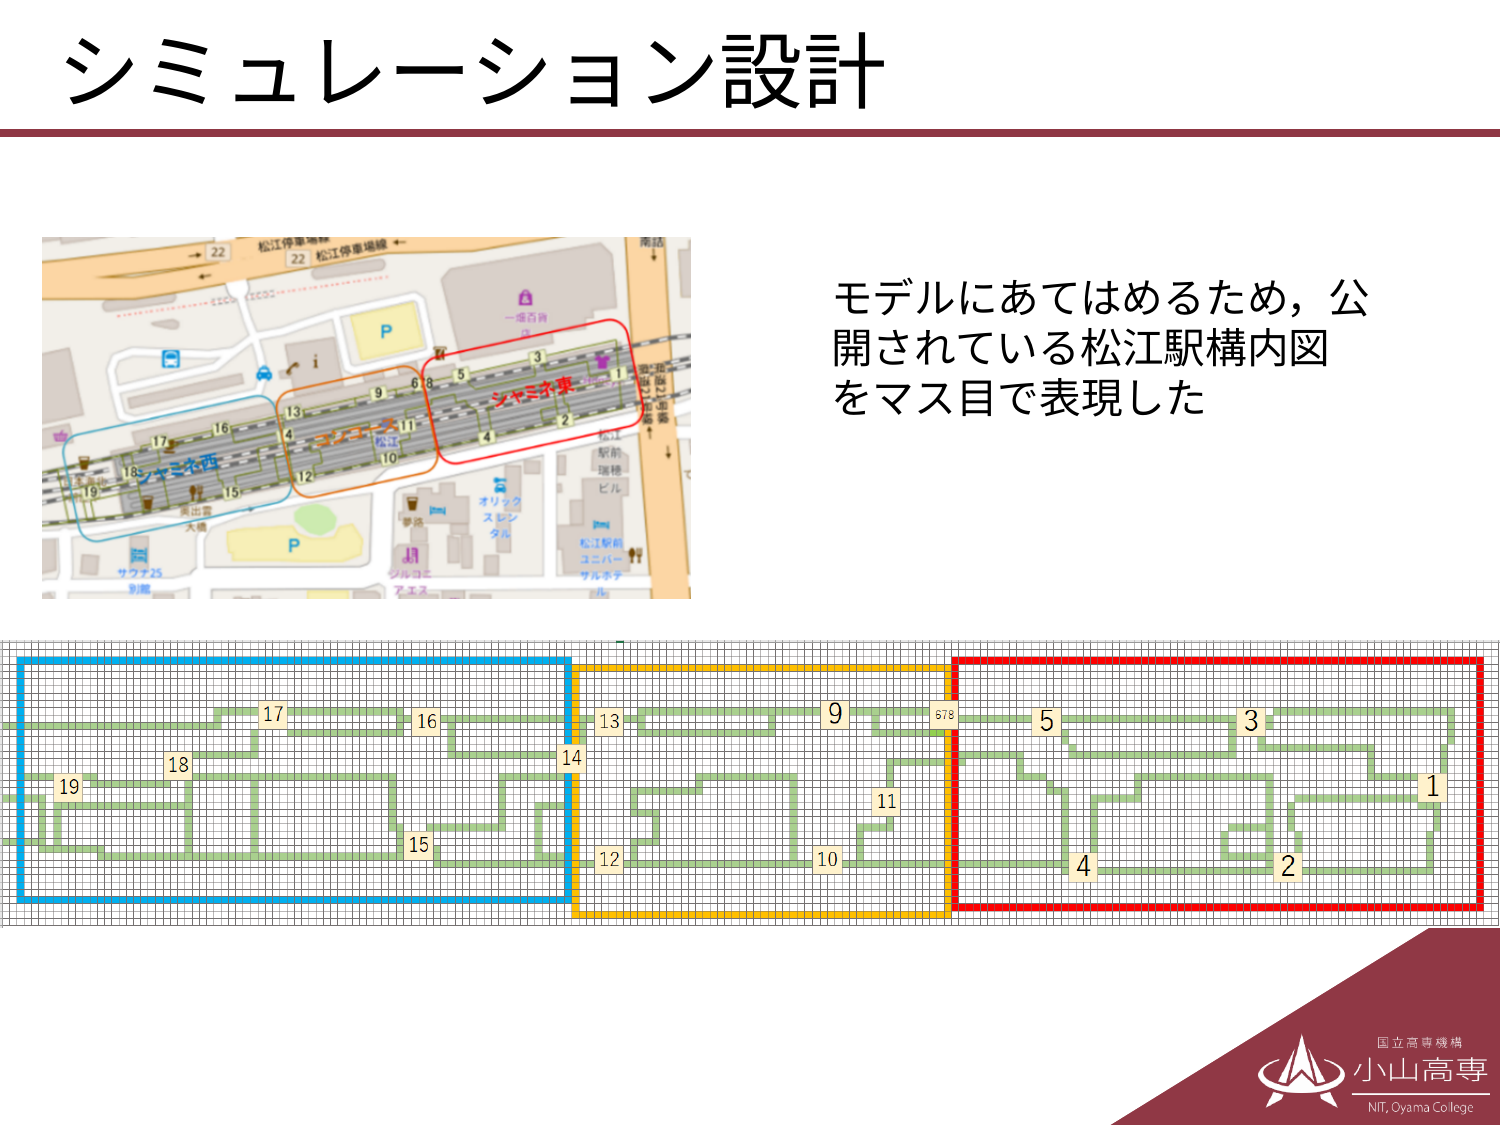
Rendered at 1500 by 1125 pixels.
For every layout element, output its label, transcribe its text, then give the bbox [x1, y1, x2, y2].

picture [0, 129, 1500, 137]
title シミュレーション設計 [42, 20, 1294, 130]
picture [0, 640, 1500, 1125]
text_box モデルにあてはめるため，公開されている松江駅構内図をマス目で表現した [816, 264, 1387, 430]
picture [42, 237, 691, 599]
